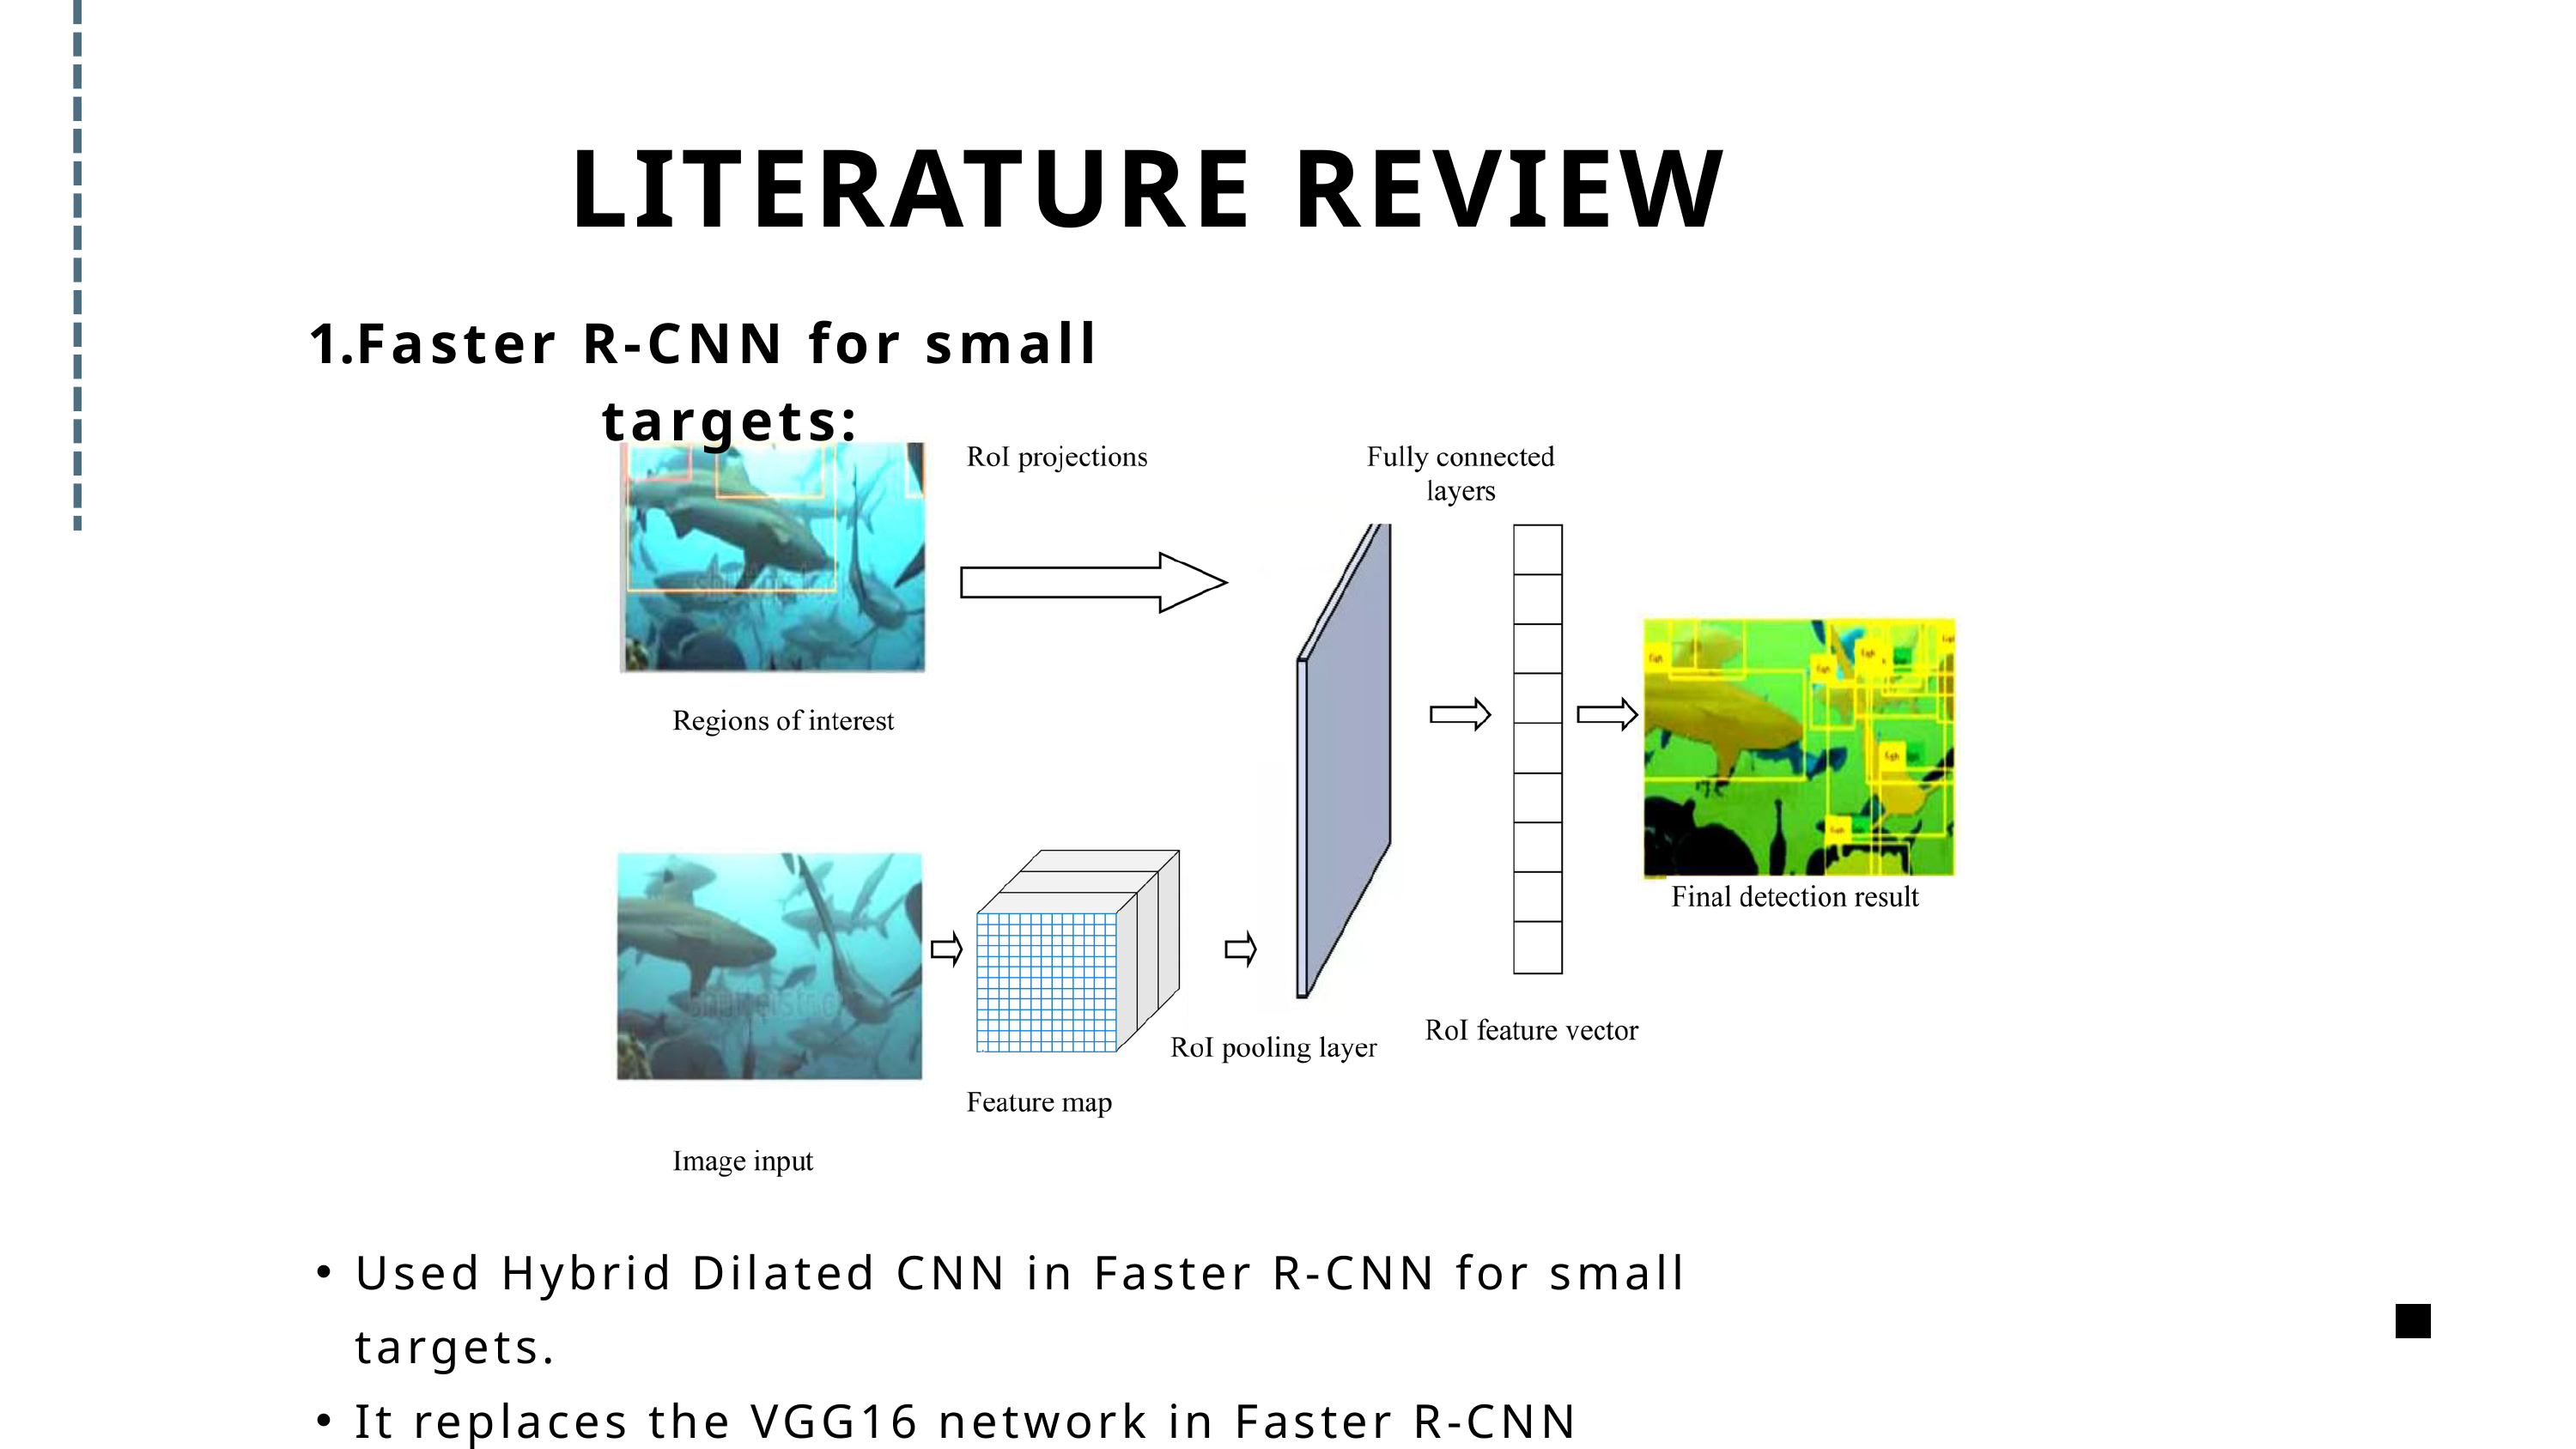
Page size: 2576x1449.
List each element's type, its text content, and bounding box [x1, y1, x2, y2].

text_box LITERATURE REVIEW [568, 98, 2061, 249]
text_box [2396, 1303, 2432, 1339]
text_box Faster R-CNN for small targets: [166, 296, 1199, 452]
text_box [608, 427, 1968, 1179]
text_box Used Hybrid Dilated CNN in Faster R-CNN for small targets. It replaces the VGG16 network in Faster R-CNN [276, 1224, 1902, 1448]
